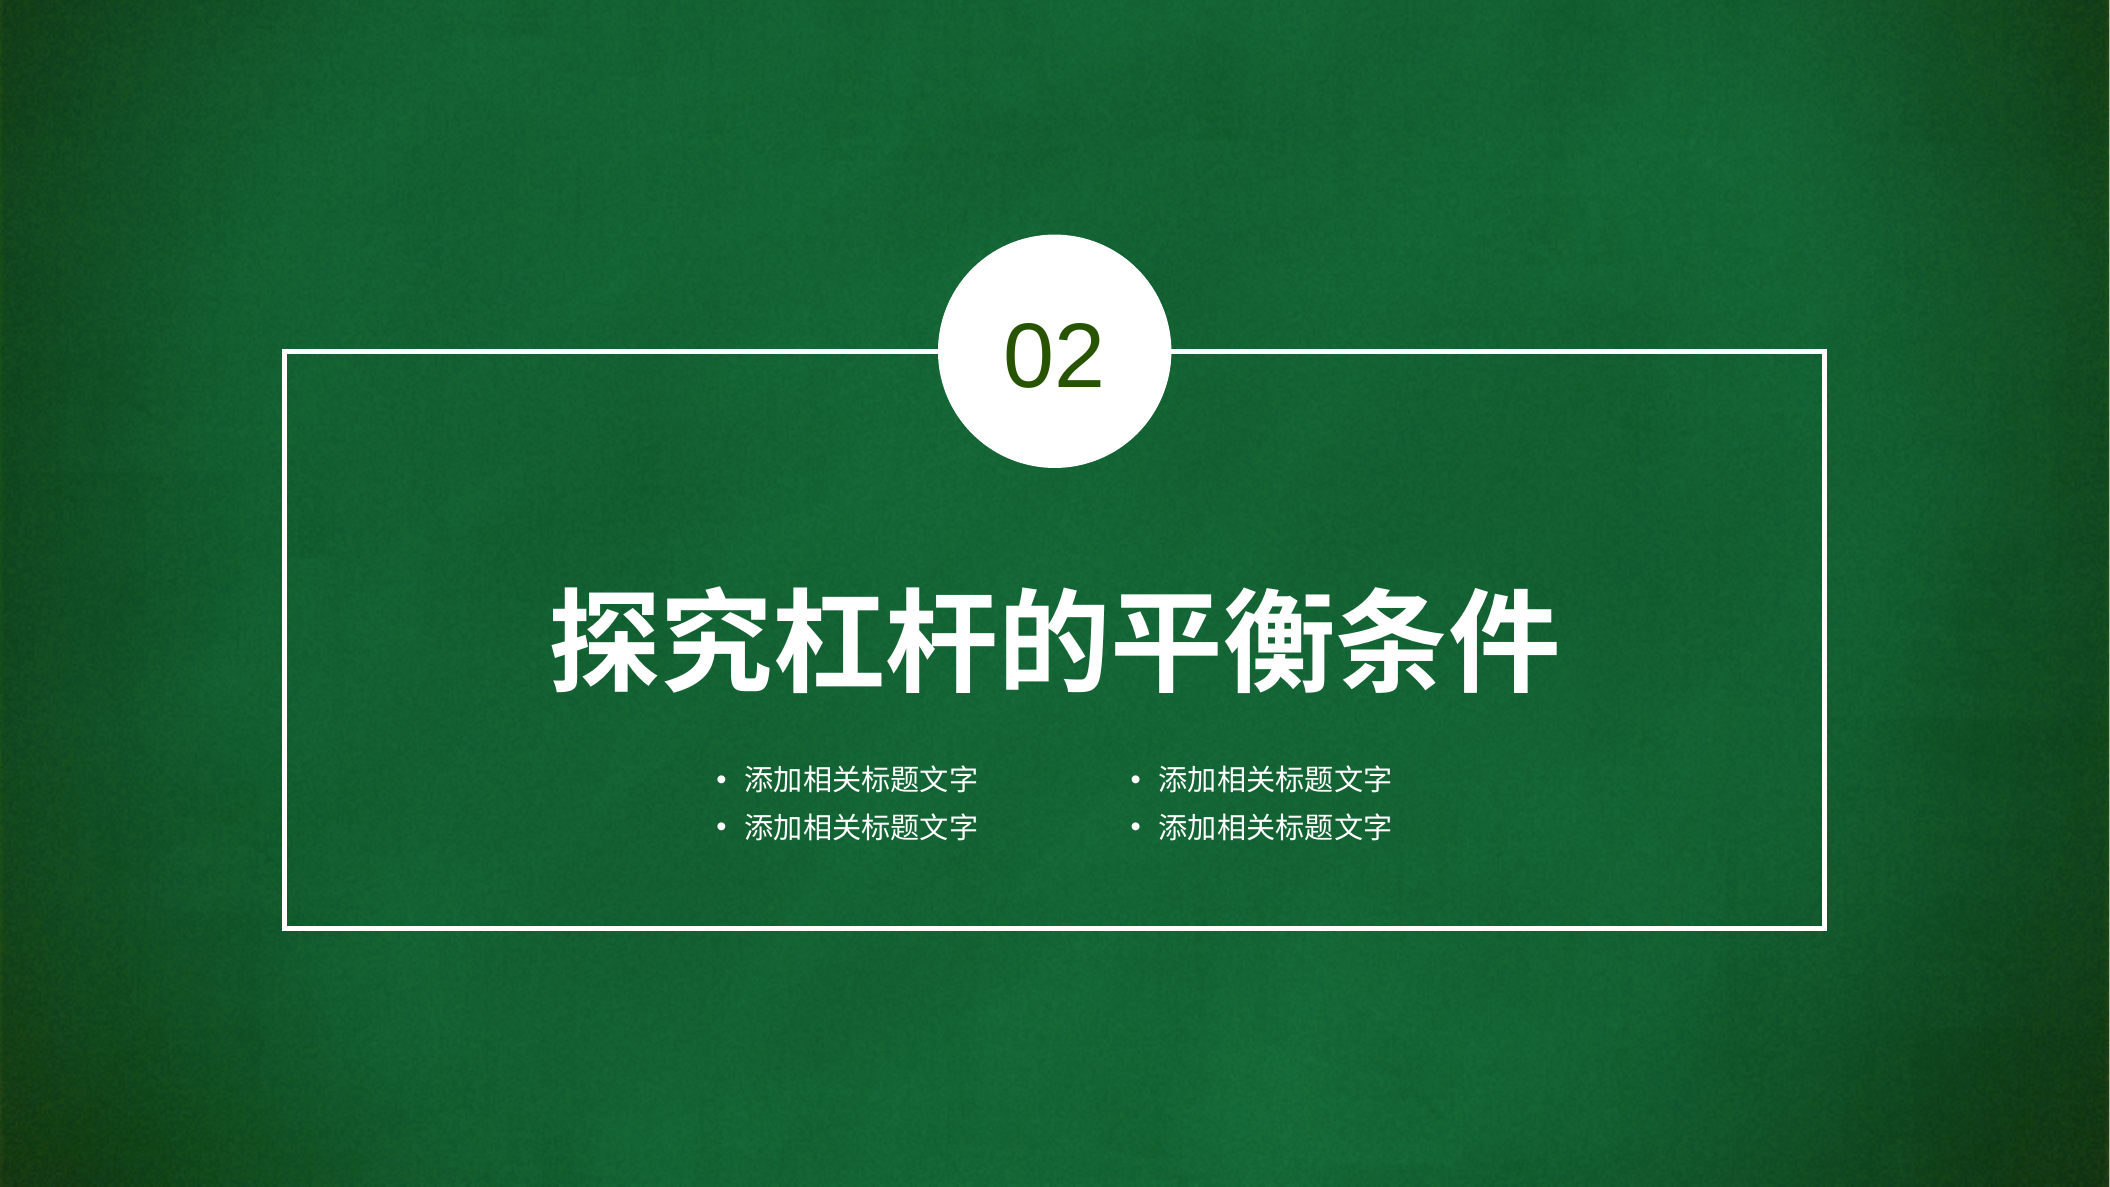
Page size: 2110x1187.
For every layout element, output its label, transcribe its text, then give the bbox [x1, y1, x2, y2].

text_box [283, 350, 1826, 930]
text_box 添加相关标题文字 [1130, 808, 1393, 845]
text_box 添加相关标题文字 [716, 761, 979, 797]
text_box 添加相关标题文字 [1130, 761, 1393, 797]
text_box 添加相关标题文字 [716, 808, 979, 845]
text_box [0, 0, 2110, 1187]
text_box 02 [936, 233, 1173, 469]
